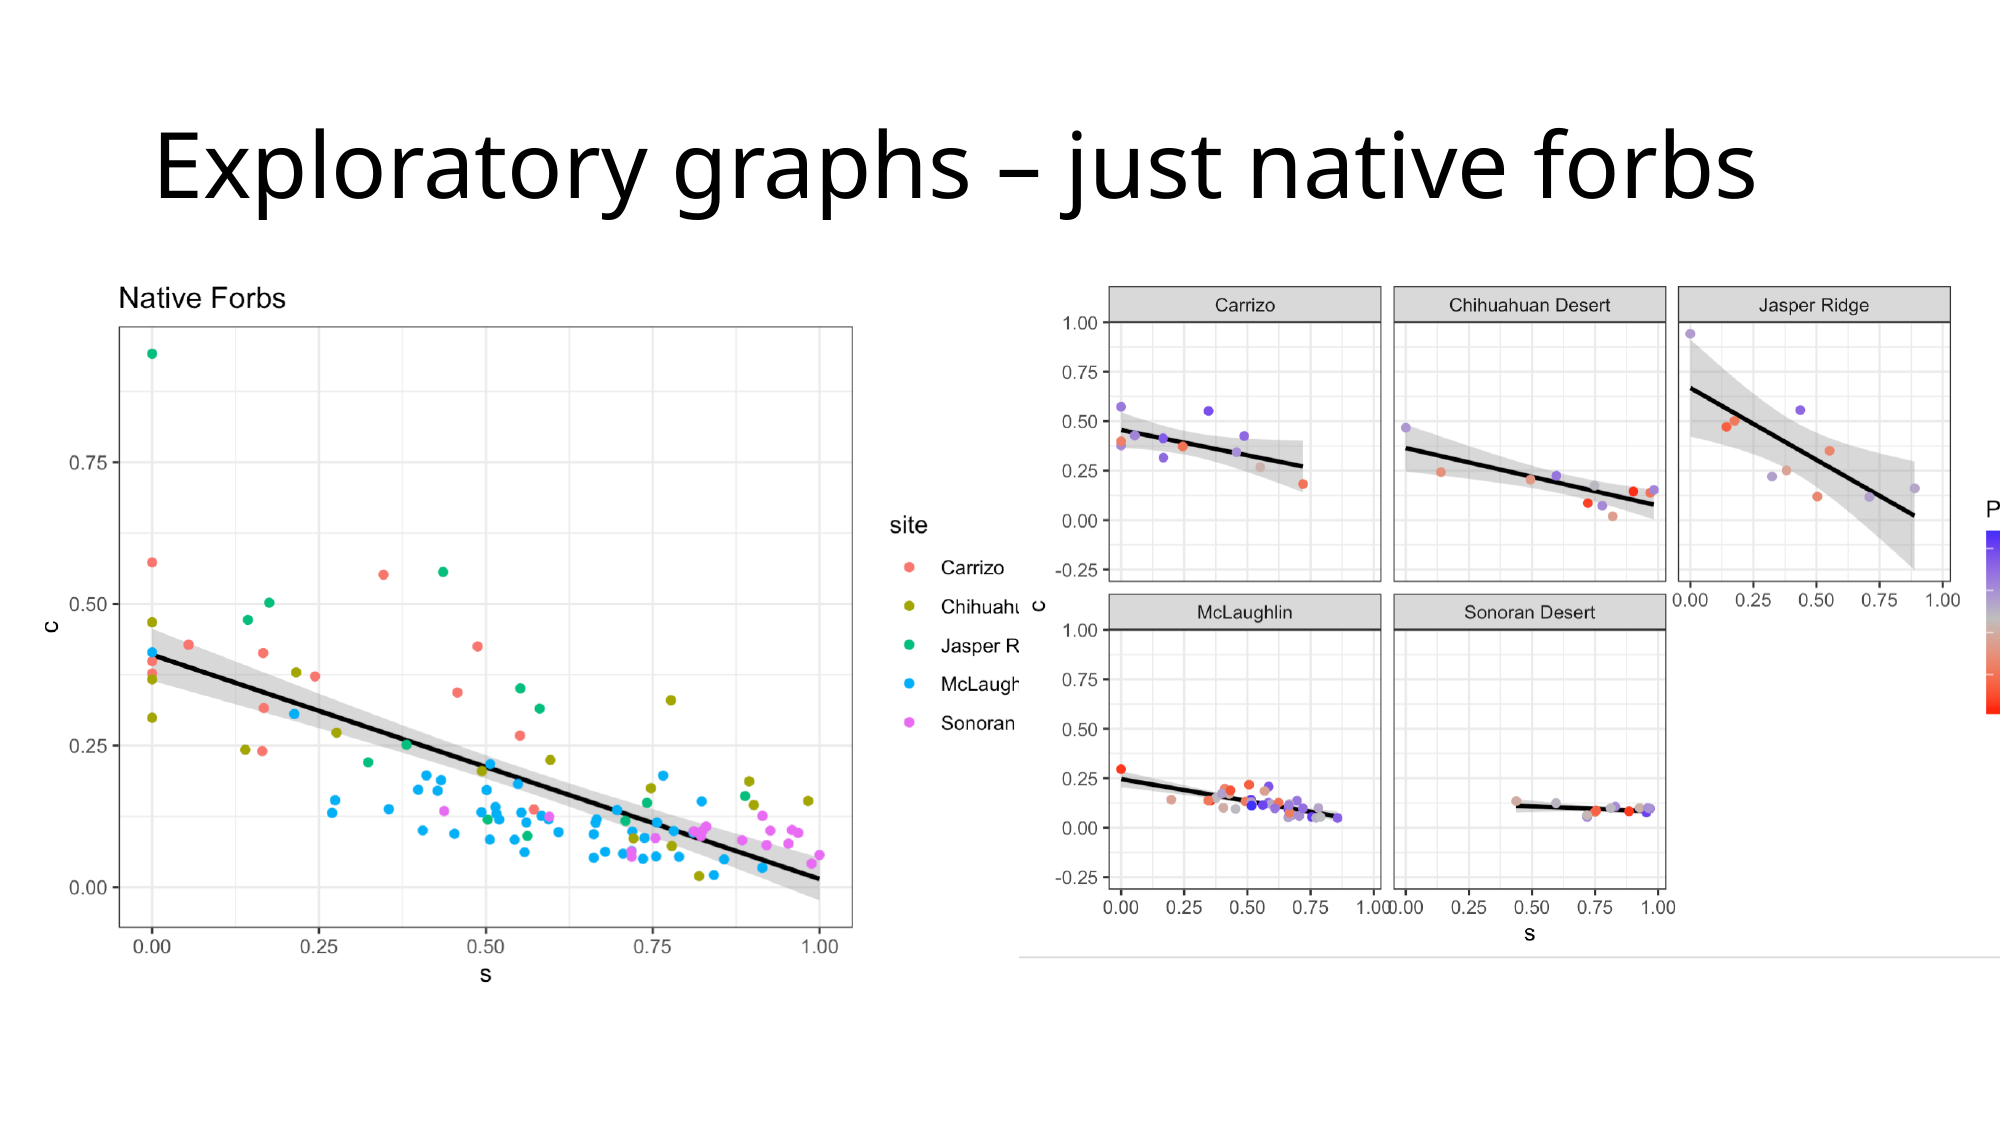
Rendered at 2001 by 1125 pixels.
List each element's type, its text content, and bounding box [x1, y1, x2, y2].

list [29, 277, 1128, 992]
title Exploratory graphs – just native forbs [137, 59, 1863, 277]
picture [1019, 277, 2000, 959]
